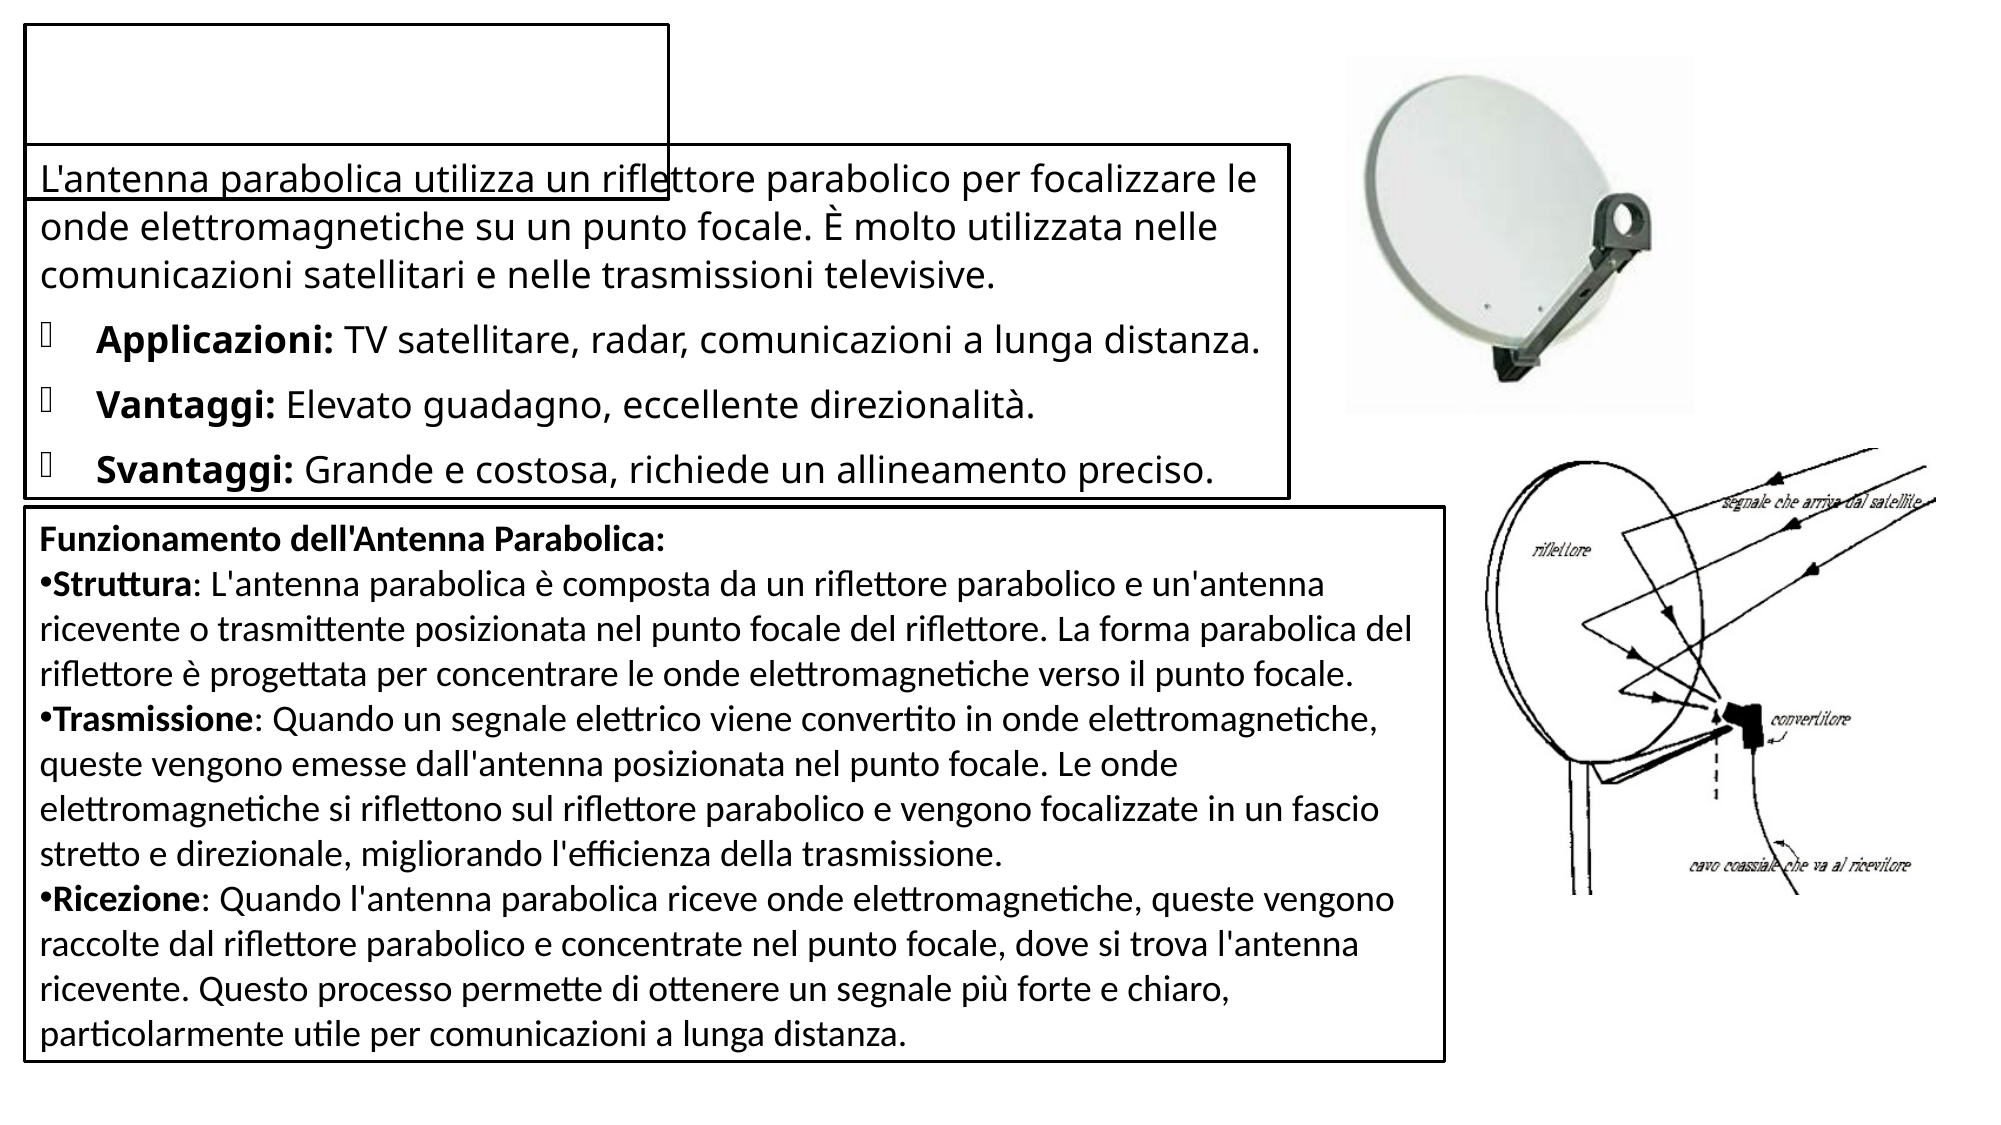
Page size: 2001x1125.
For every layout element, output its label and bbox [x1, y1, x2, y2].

picture [1346, 57, 1694, 414]
list [0, 0, 2000, 1125]
picture [1451, 448, 1936, 895]
